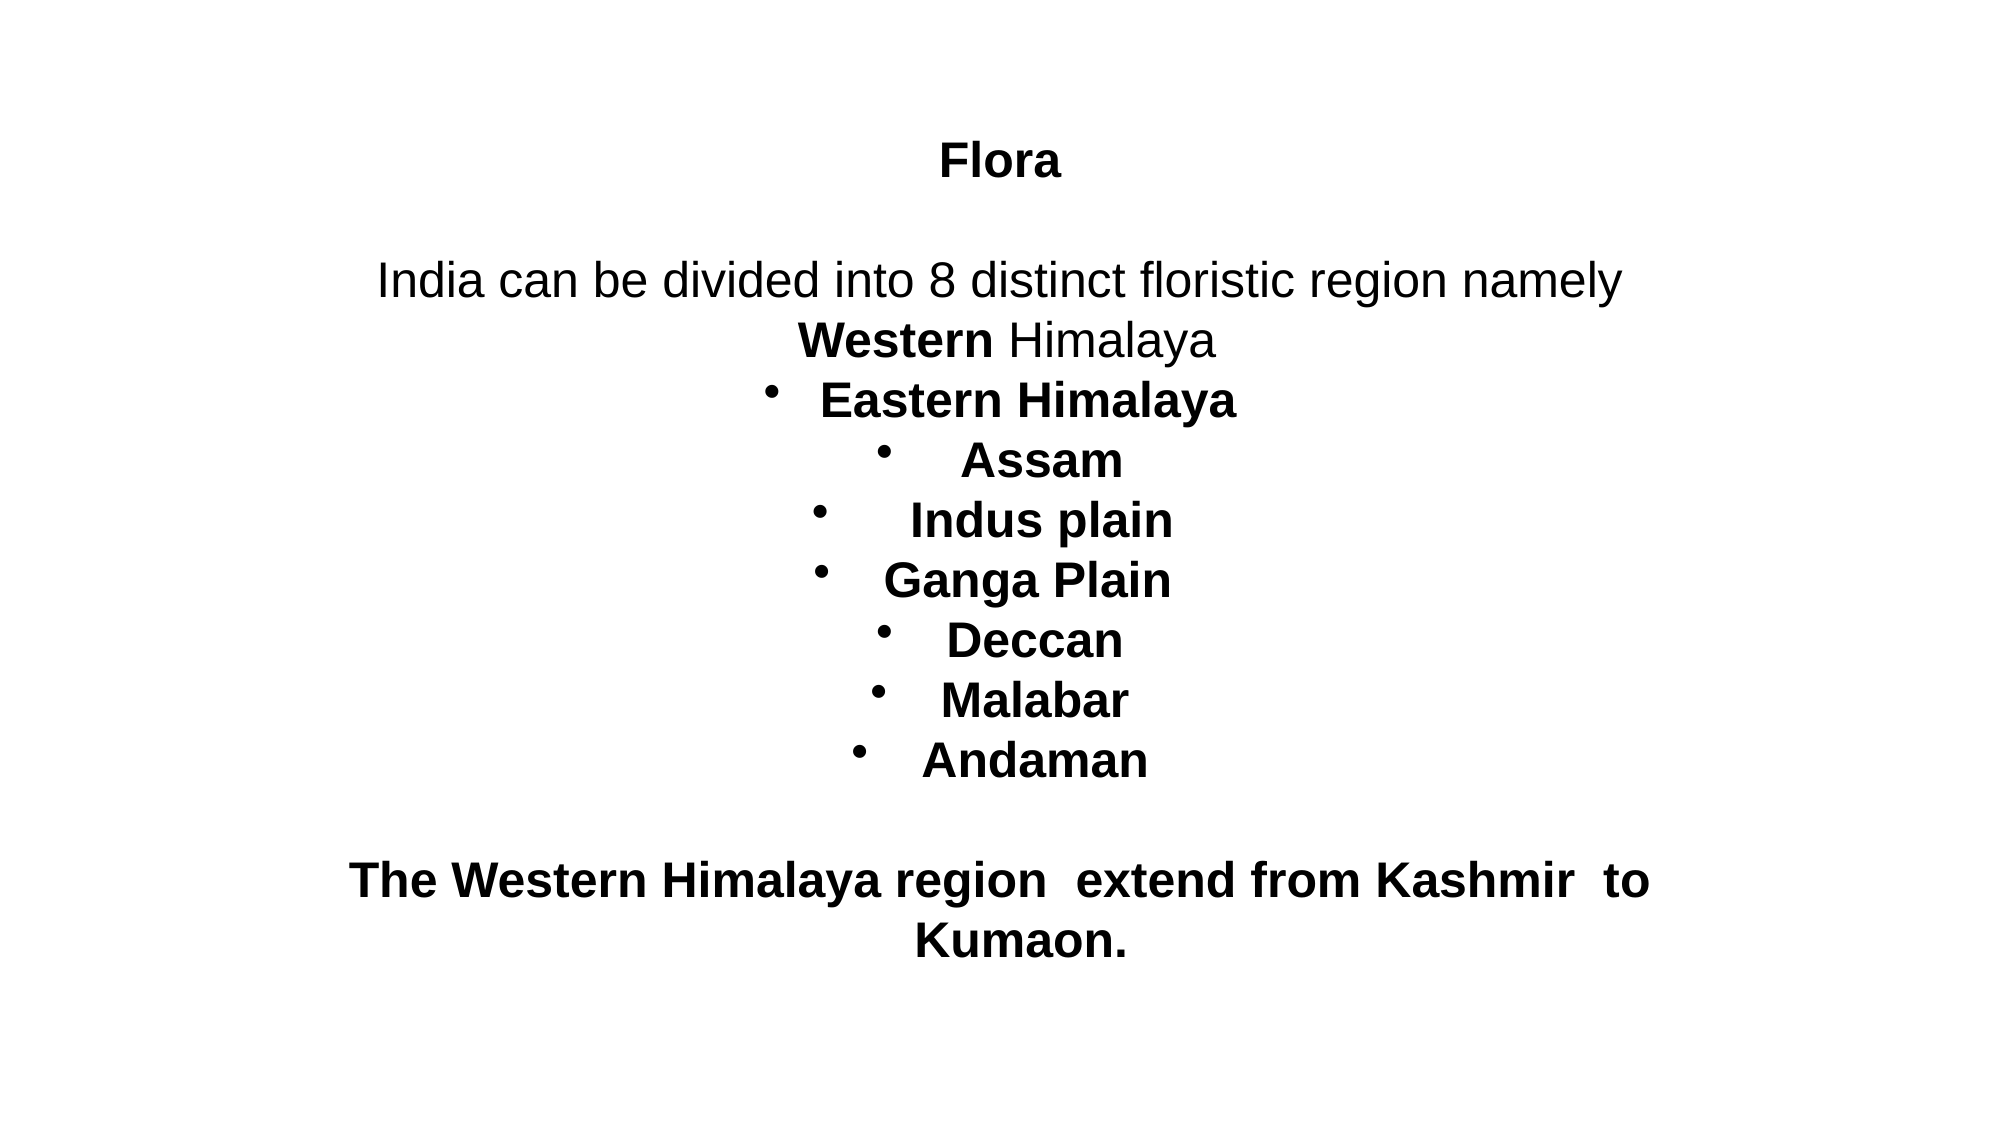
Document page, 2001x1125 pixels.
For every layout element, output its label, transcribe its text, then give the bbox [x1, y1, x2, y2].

text_box Flora India can be divided into 8 distinct floristic region namely Western Himalaya Eastern Himalaya Assam Indus plain Ganga Plain Deccan Malabar Andaman The Western Himalaya region extend from Kashmir to Kumaon. [300, 120, 1700, 975]
